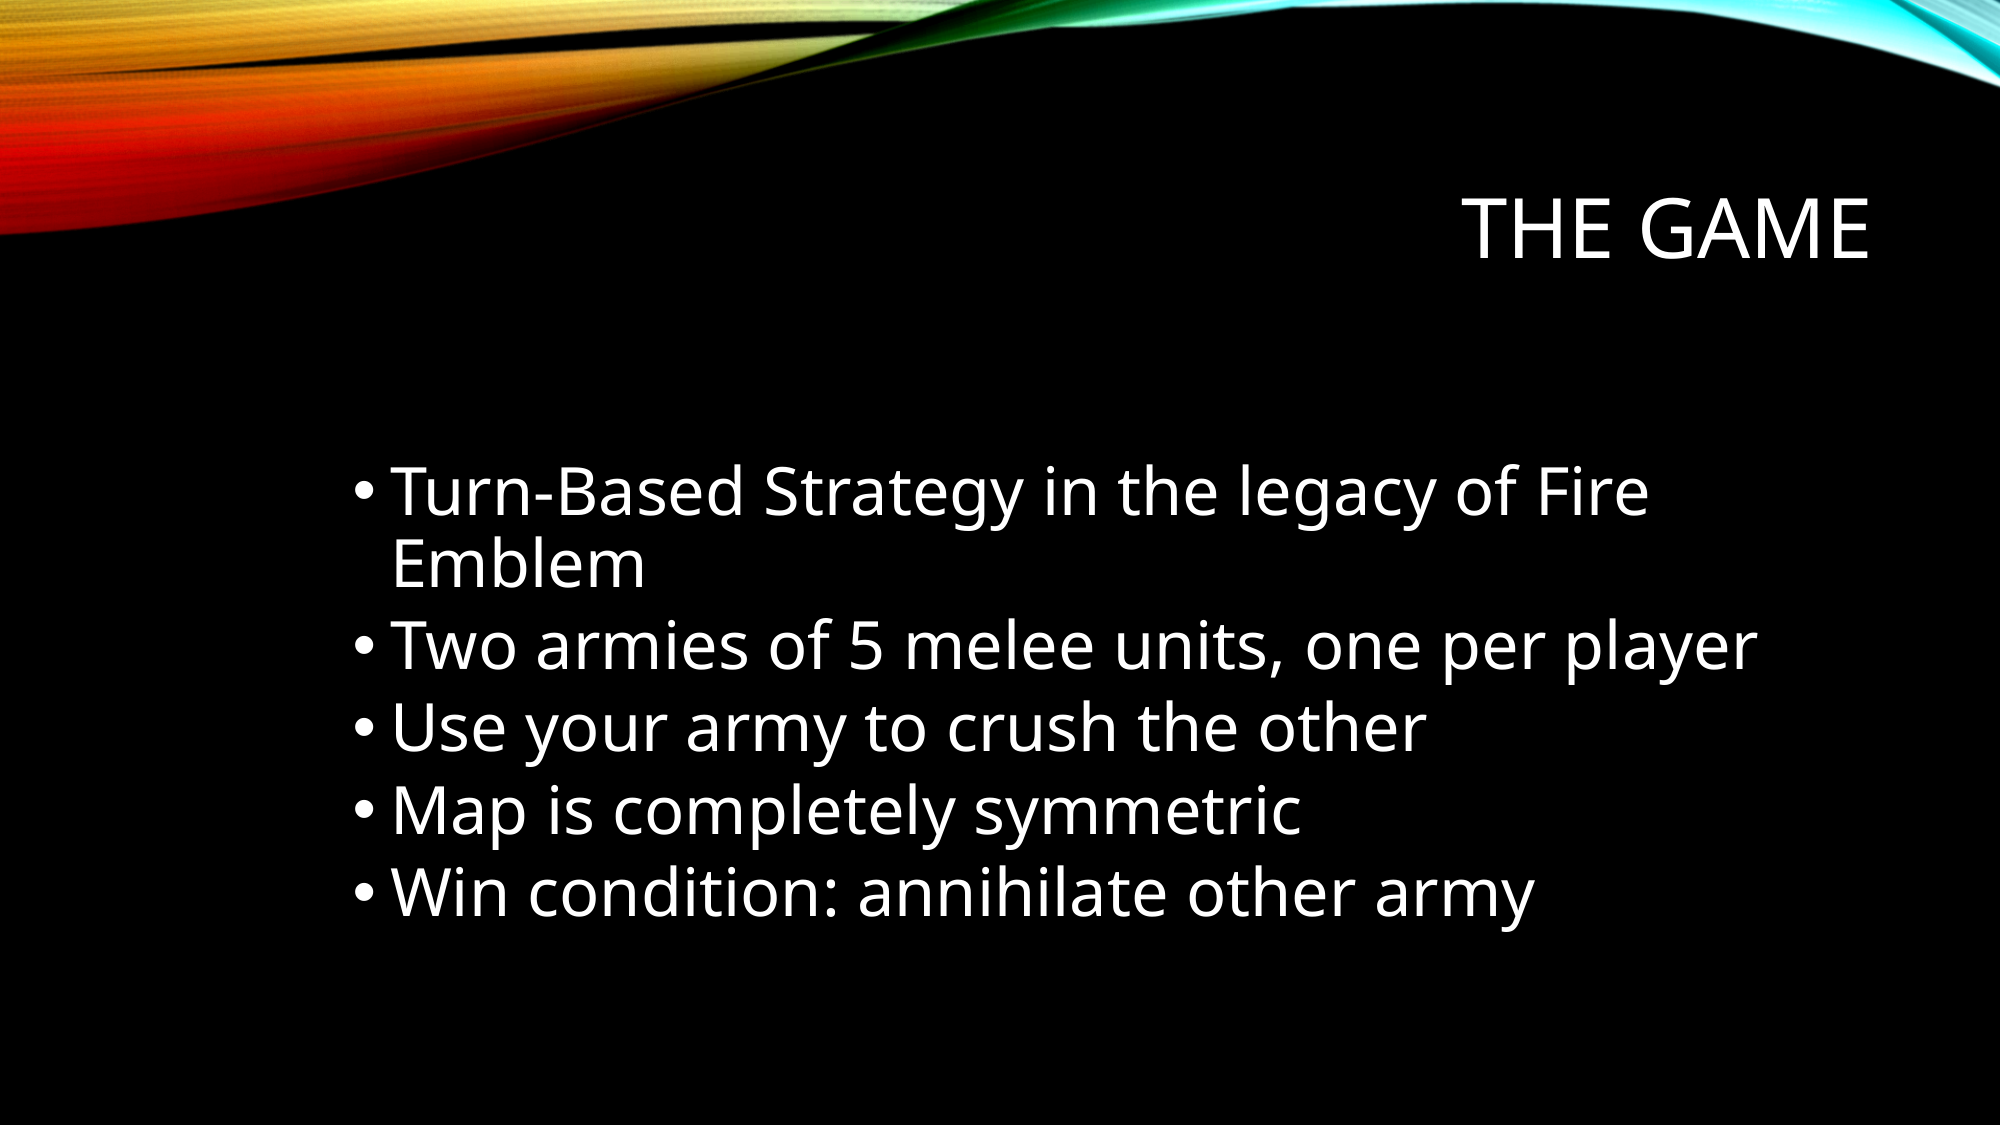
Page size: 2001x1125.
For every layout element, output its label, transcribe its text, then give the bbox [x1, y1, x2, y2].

title The Game [474, 125, 1888, 338]
picture [0, 0, 2000, 237]
list Turn-Based Strategy in the legacy of Fire Emblem Two armies of 5 melee units, one per player Use your army to crush the other Map is completely symmetric Win condition: annihilate other army [112, 360, 1888, 1021]
